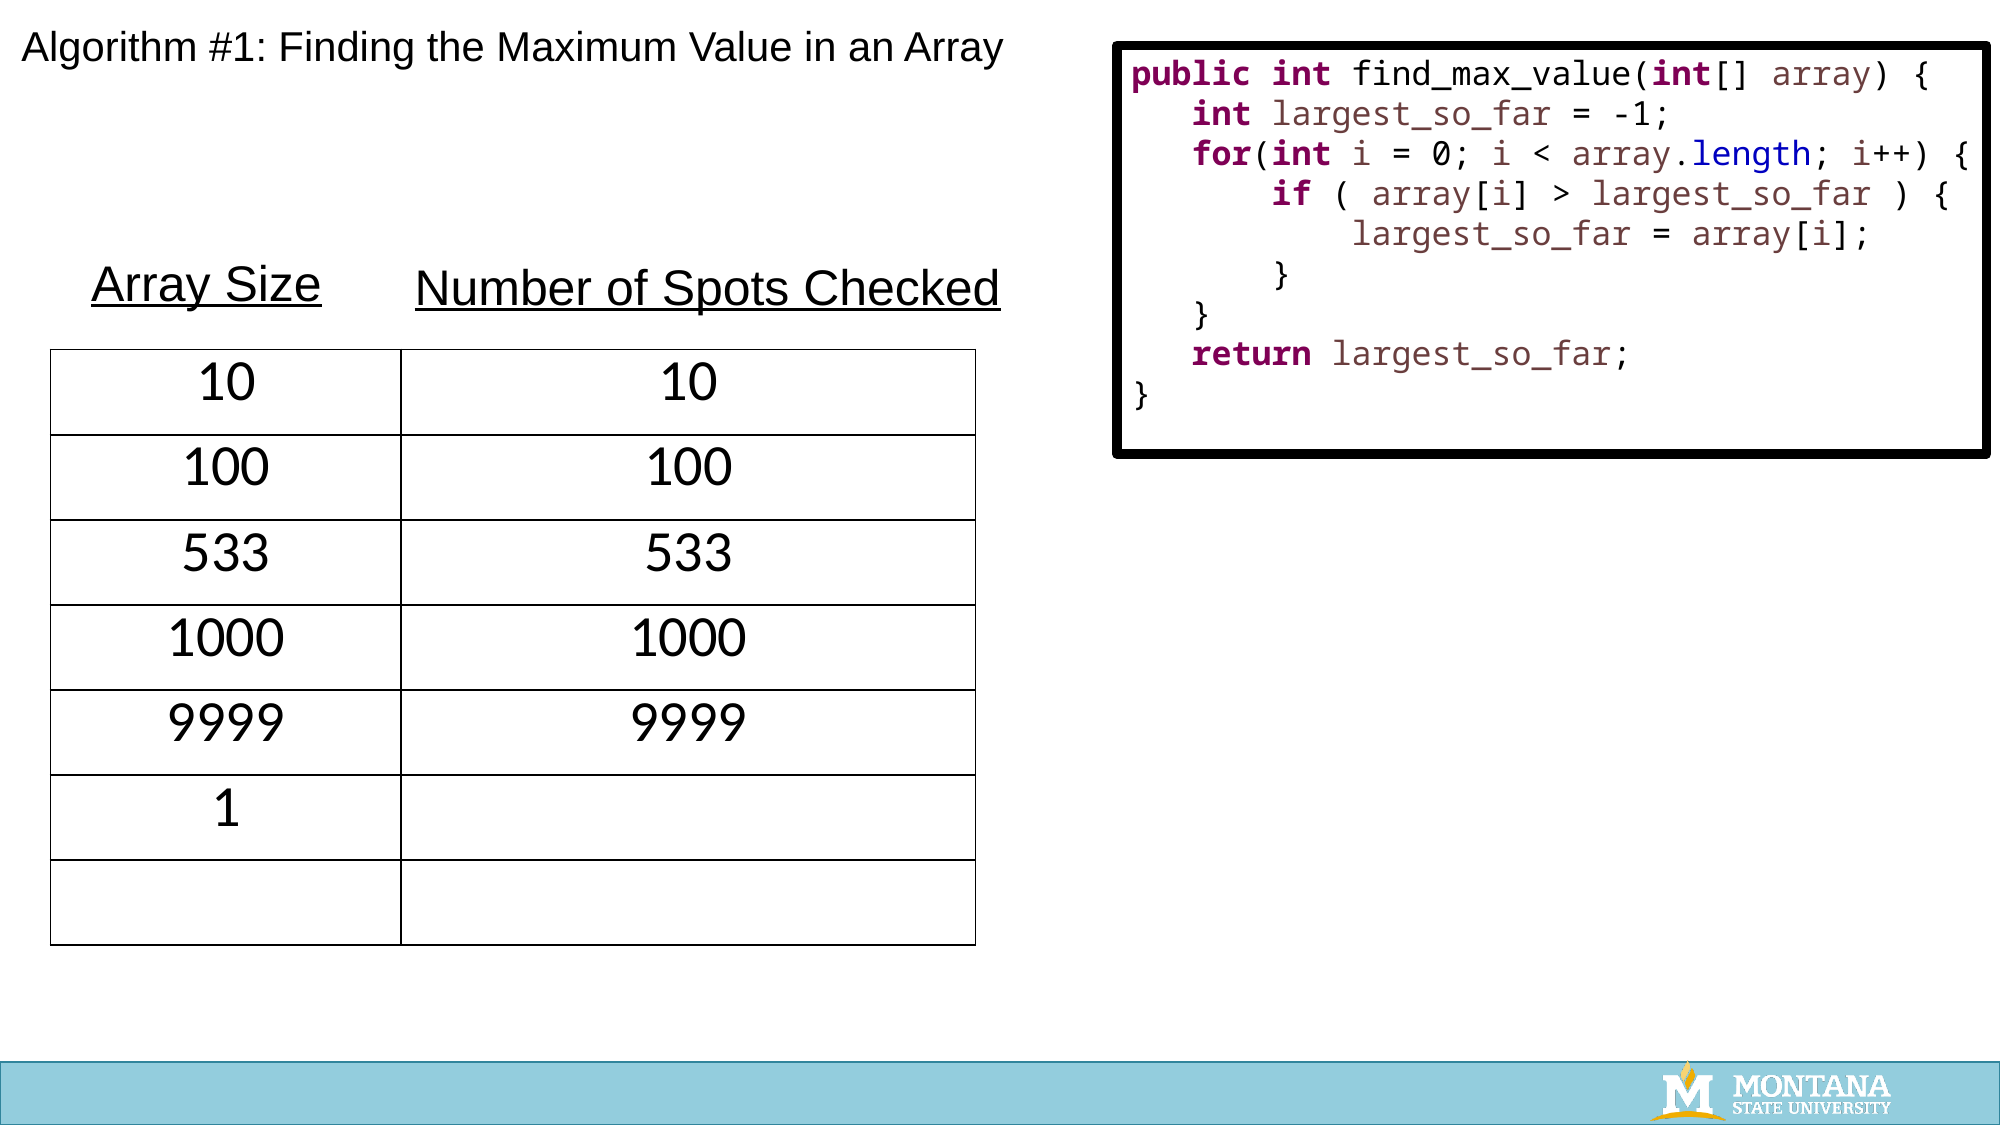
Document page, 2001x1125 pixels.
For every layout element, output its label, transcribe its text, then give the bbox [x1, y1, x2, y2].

table_cell 100 [51, 436, 400, 519]
table_cell 9999 [51, 691, 400, 774]
table_cell 9999 [402, 691, 975, 774]
picture [1649, 1060, 1892, 1122]
table_cell 533 [51, 521, 400, 604]
table_cell [402, 776, 975, 859]
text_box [1892, 1060, 2000, 1125]
table_cell [402, 861, 975, 944]
text_box Algorithm #1: Finding the Maximum Value in an Array [6, 12, 1020, 78]
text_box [0, 1060, 1647, 1125]
table_cell 533 [402, 521, 975, 604]
text_box Number of Spots Checked [399, 247, 1037, 323]
table_cell 100 [402, 436, 975, 519]
table_cell 1 [51, 776, 400, 859]
table_cell [51, 861, 400, 944]
table_header 10 [51, 350, 400, 434]
text_box Array Size [76, 243, 337, 319]
table_cell 1000 [402, 606, 975, 689]
table_cell 1000 [51, 606, 400, 689]
text_box public int find_max_value(int[] array) { int largest_so_far = -1; for(int i = 0; i < array.length; i++) { if ( array[i] > largest_so_far ) { largest_so_far = array[i]; } } return largest_so_far; } [1116, 45, 1987, 455]
table_header 10 [402, 350, 975, 434]
